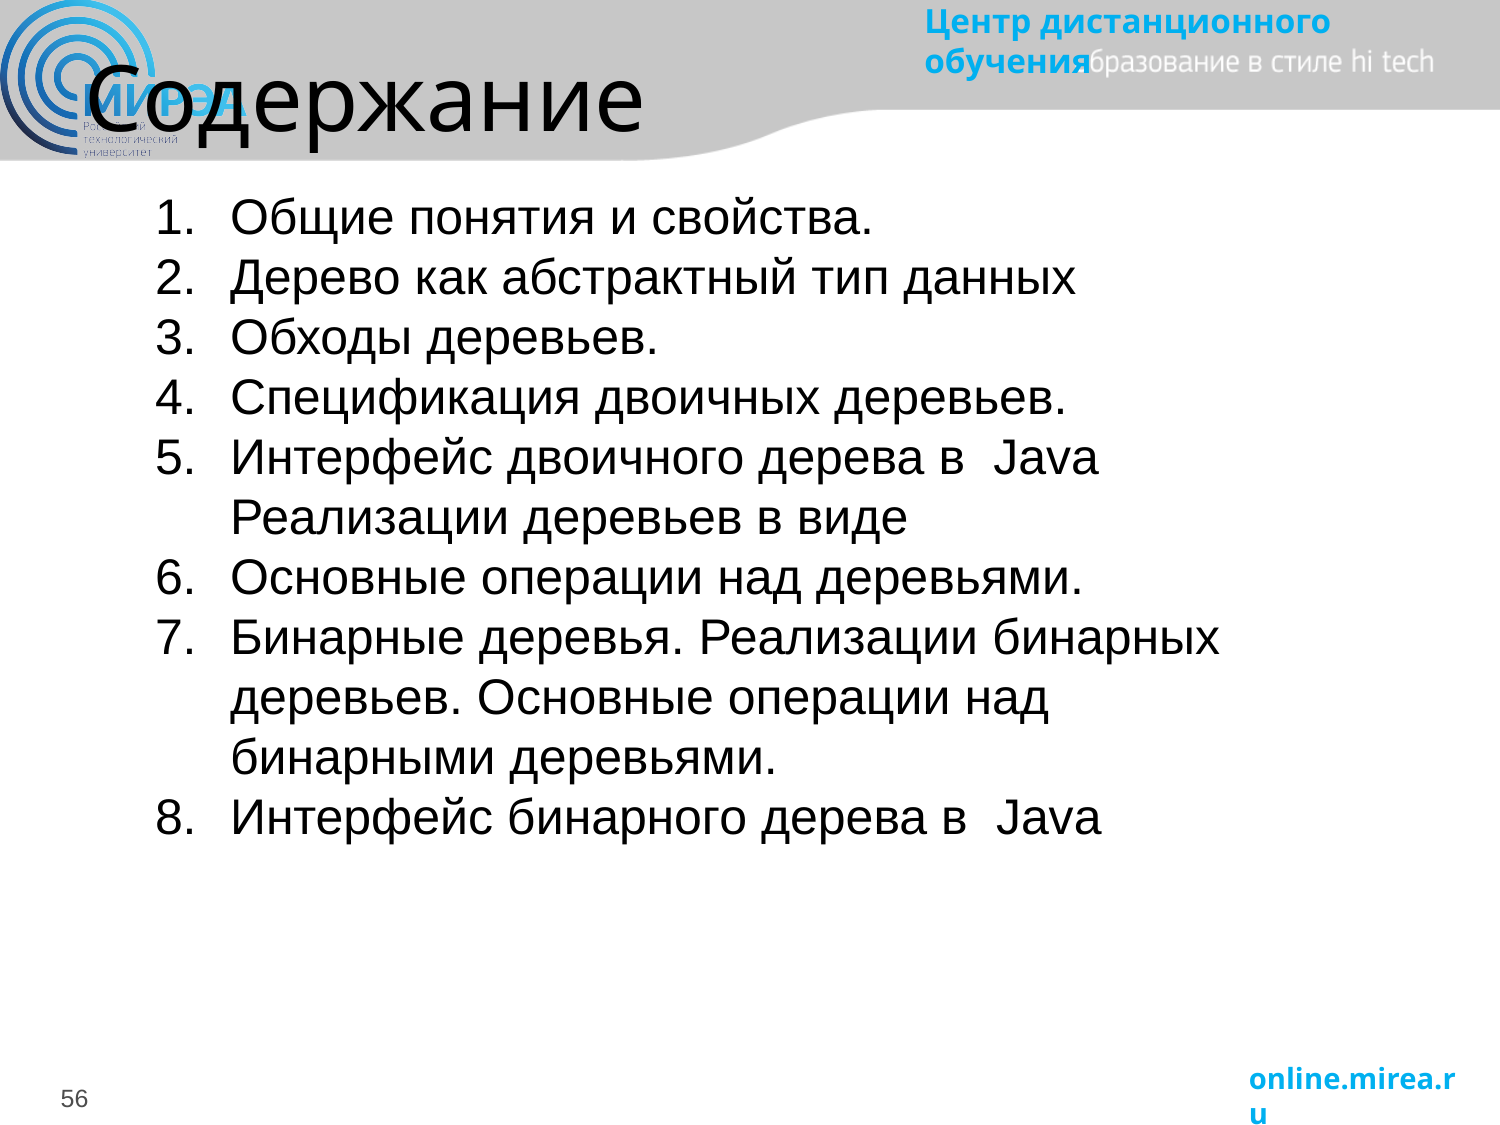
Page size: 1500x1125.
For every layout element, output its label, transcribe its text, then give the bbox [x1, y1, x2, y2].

picture [0, 0, 247, 159]
title Содержание [45, 45, 1425, 149]
text_box Общие понятия и свойства. Дерево как абстрактный тип данных Обходы деревьев. Спецификация двоичных деревьев. Интерфейс двоичного дерева в Java Реализации деревьев в виде Основные операции над деревьями. Бинарные деревья. Реализации бинарных деревьев. Основные операции над бинарными деревьями. Интерфейс бинарного дерева в Java [140, 177, 1337, 852]
slide_number 56 [45, 1074, 205, 1121]
